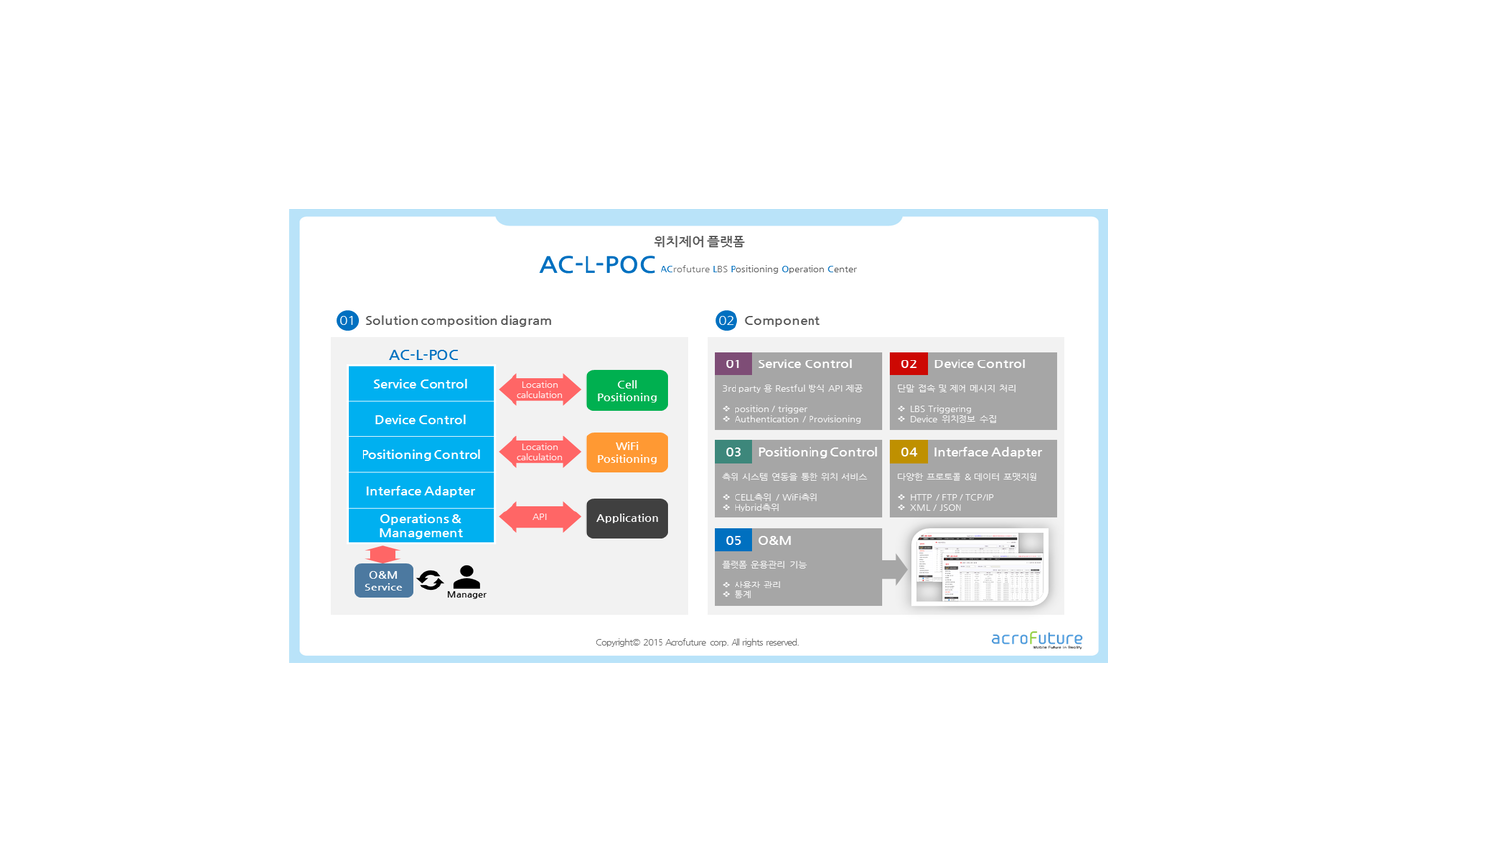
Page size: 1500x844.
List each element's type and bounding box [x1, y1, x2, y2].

text_box [212, 167, 1229, 712]
